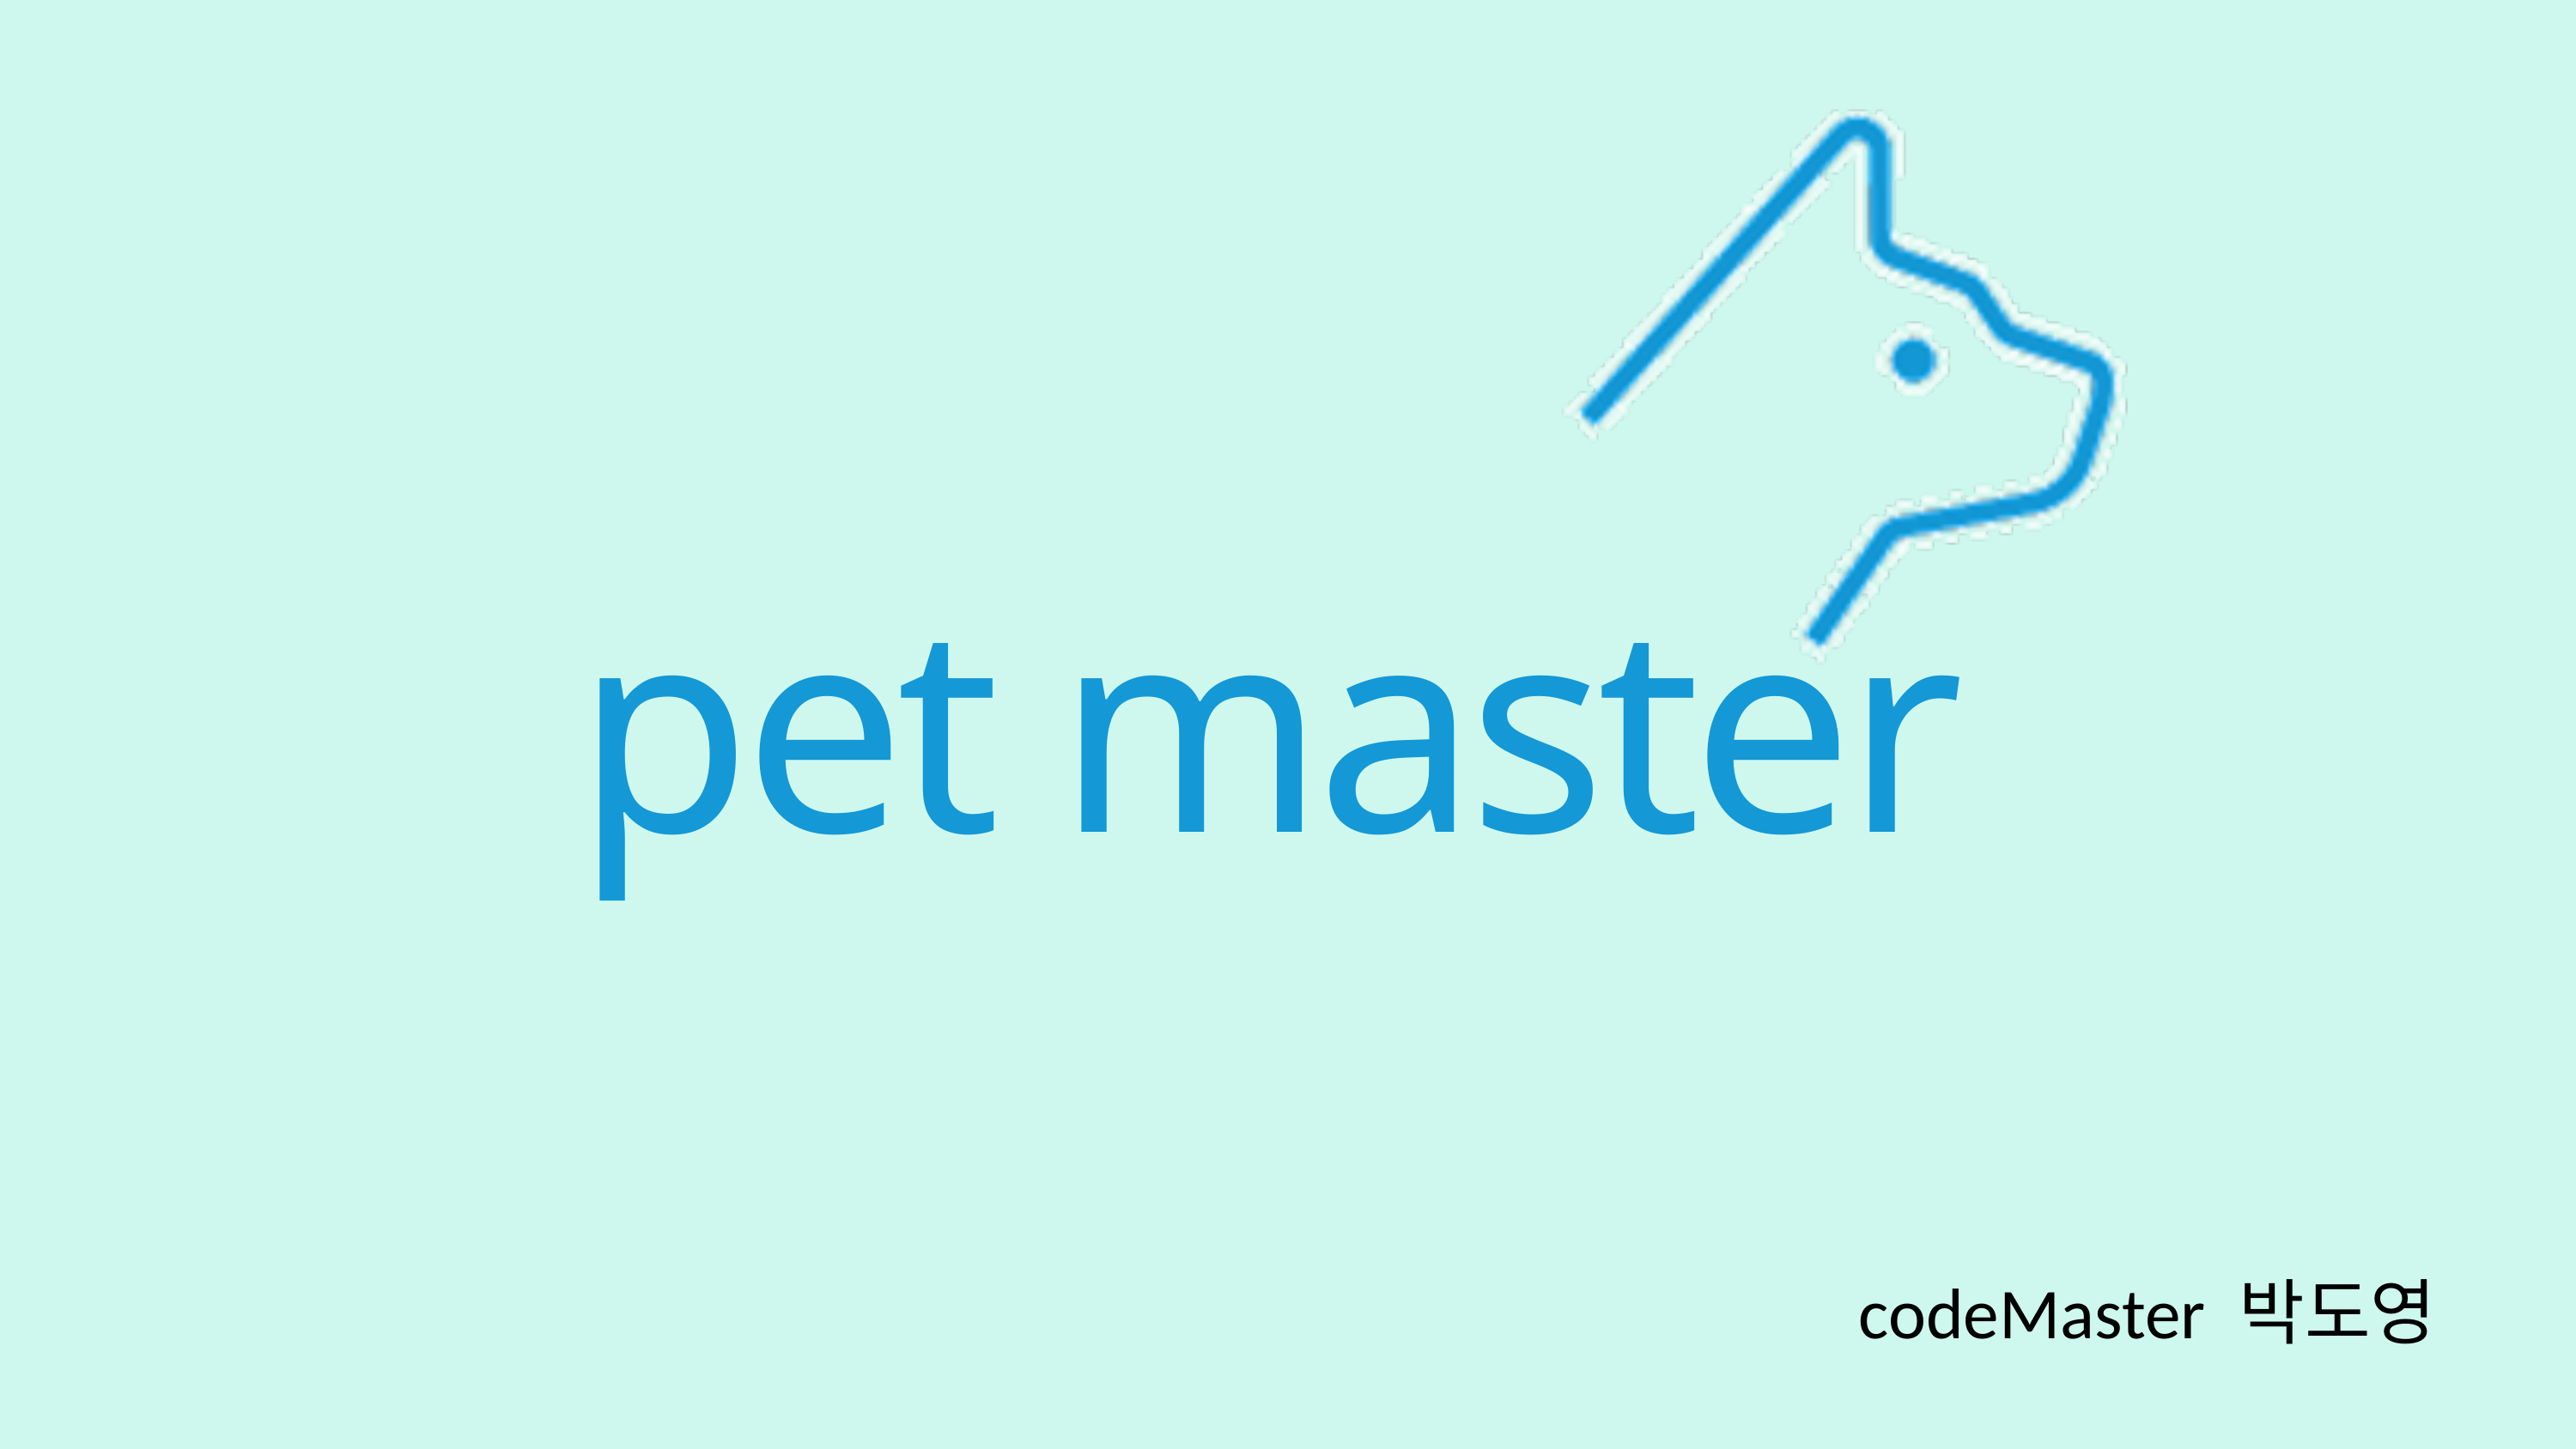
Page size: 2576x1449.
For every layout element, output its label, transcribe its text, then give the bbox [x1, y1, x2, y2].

text_box pet master [575, 525, 2001, 890]
text_box [1402, 100, 2514, 804]
text_box codeMaster 박도영 [1846, 1260, 2514, 1360]
